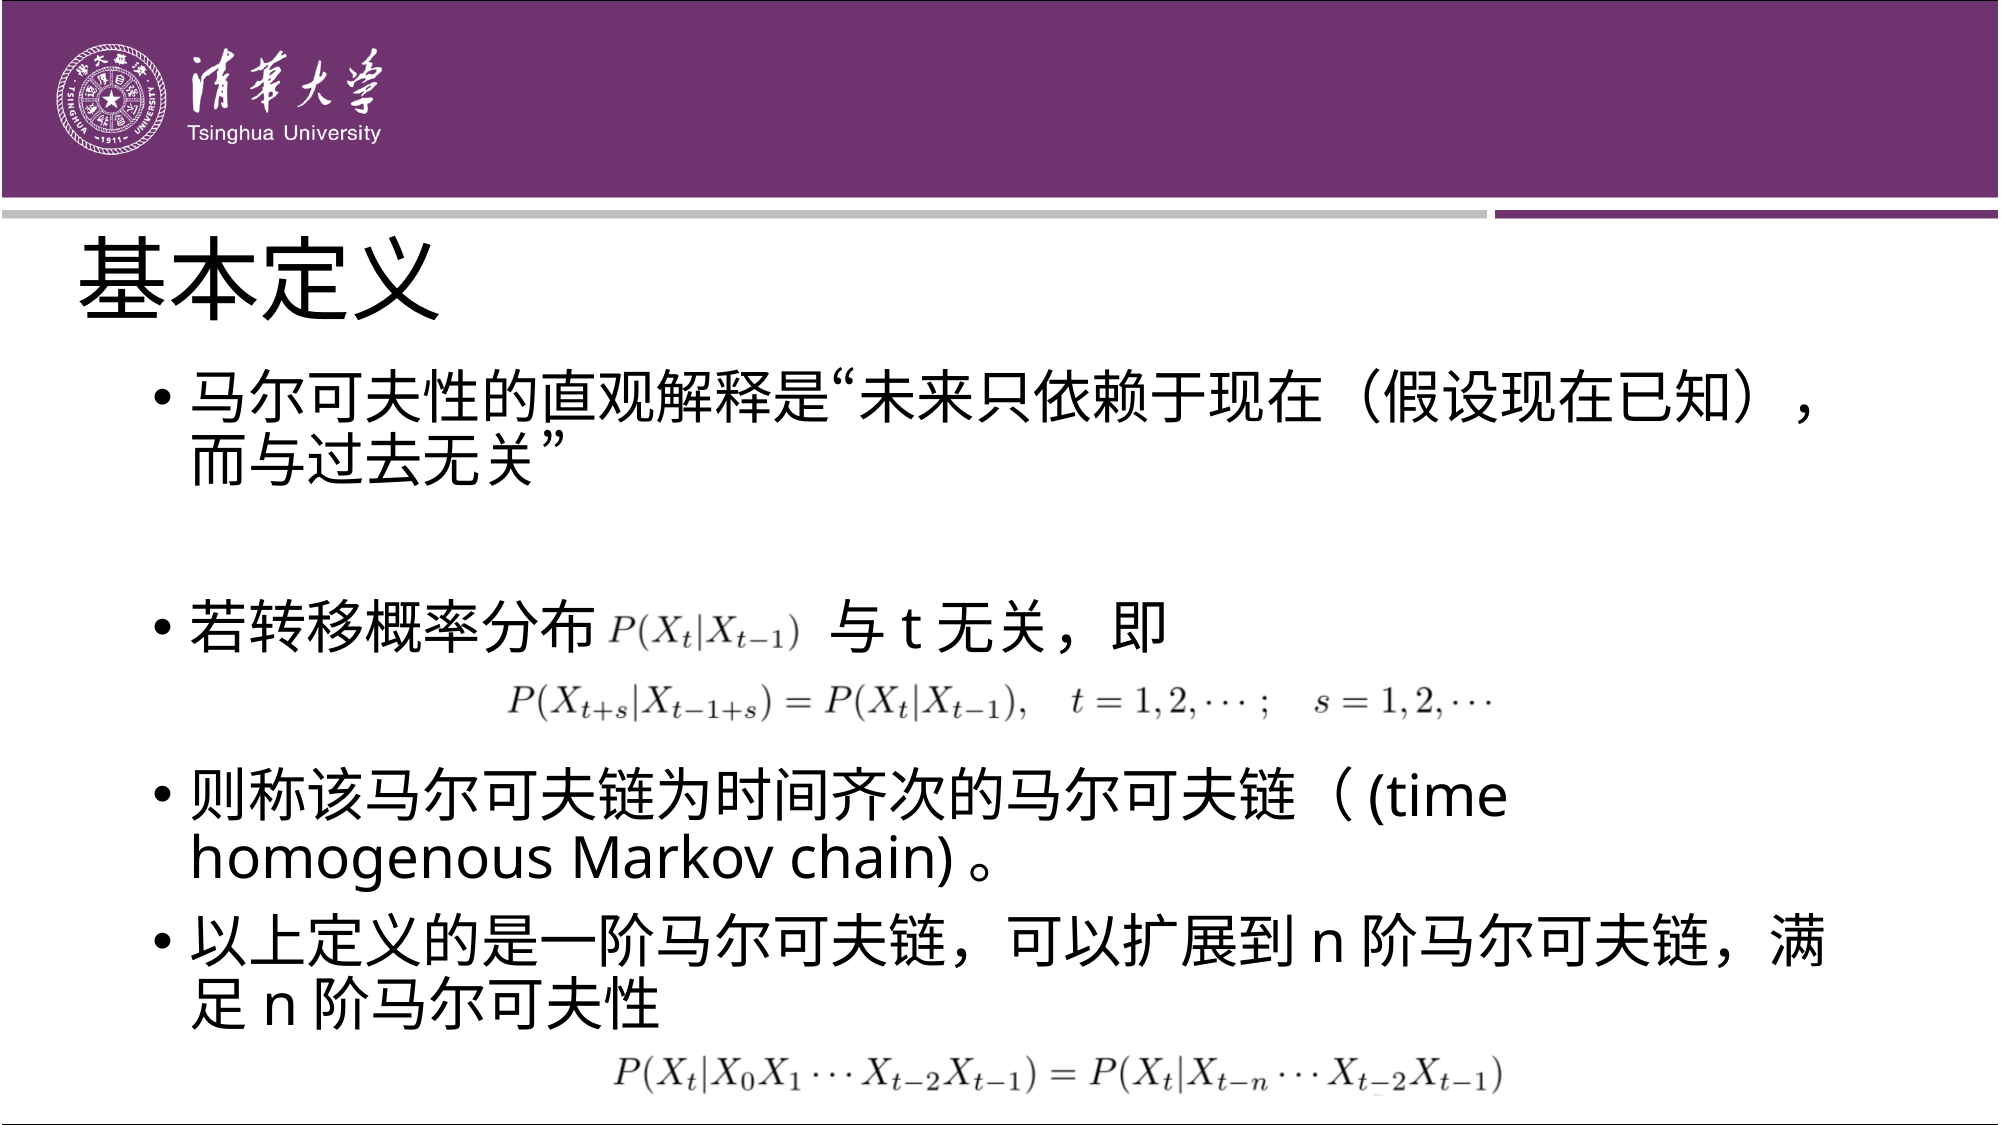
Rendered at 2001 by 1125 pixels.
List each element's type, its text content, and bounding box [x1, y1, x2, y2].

picture [2, 0, 1998, 1125]
list 马尔可夫性的直观解释是“未来只依赖于现在（假设现在已知），而与过去无关” 若转移概率分布 与t无关，即 则称该马尔可夫链为时间齐次的马尔可夫链（(time homogenous Markov chain)。 以上定义的是一阶马尔可夫链，可以扩展到n阶马尔可夫链，满足n阶马尔可夫性 [137, 360, 1863, 1075]
title 基本定义 [61, 175, 1787, 393]
